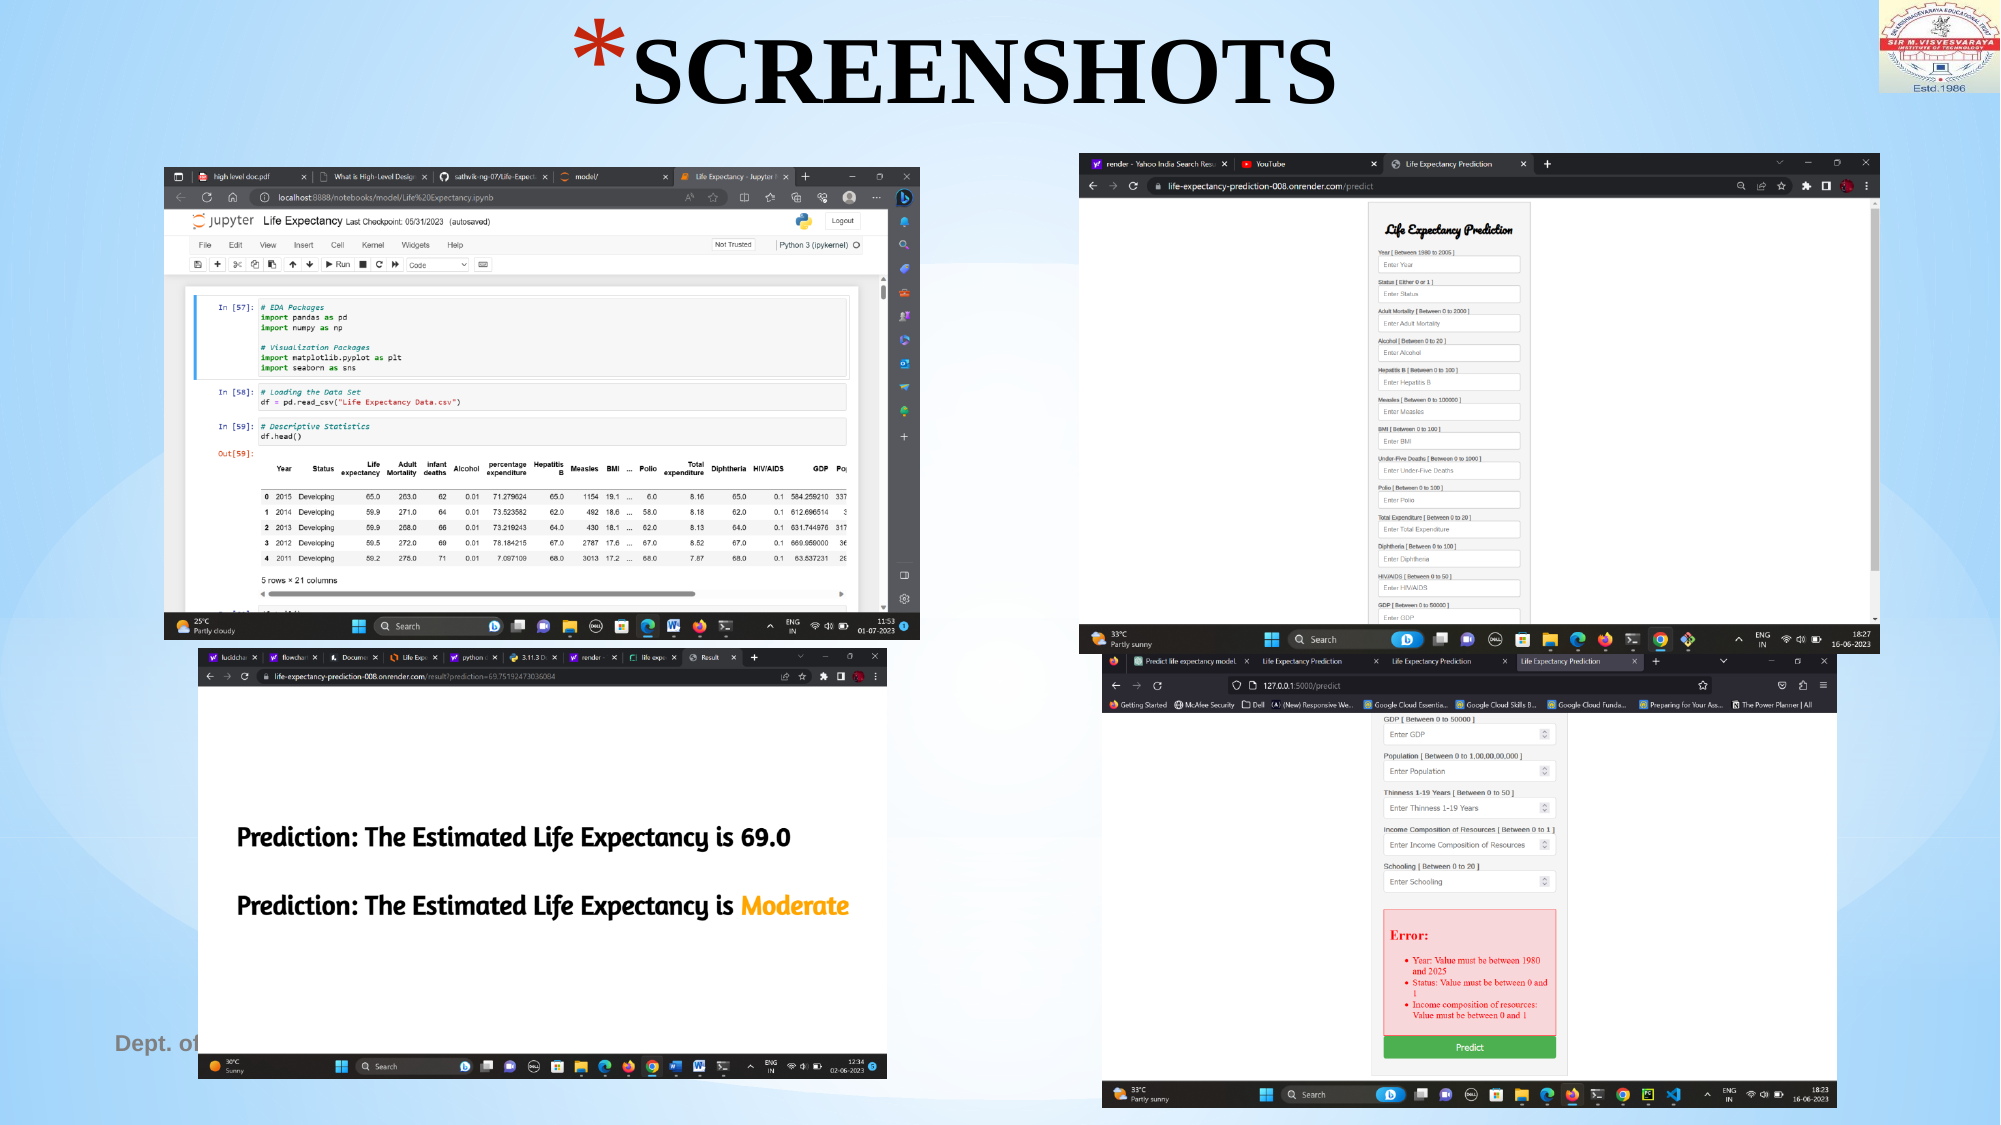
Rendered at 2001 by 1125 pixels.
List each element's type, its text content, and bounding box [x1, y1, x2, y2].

picture [1879, 0, 2000, 93]
picture [164, 167, 920, 640]
title SCREENSHOTS [242, 0, 1667, 188]
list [197, 649, 887, 1079]
picture [1079, 153, 1880, 1109]
footer Dept. of CSE, Sir MVIT [99, 1012, 191, 1073]
